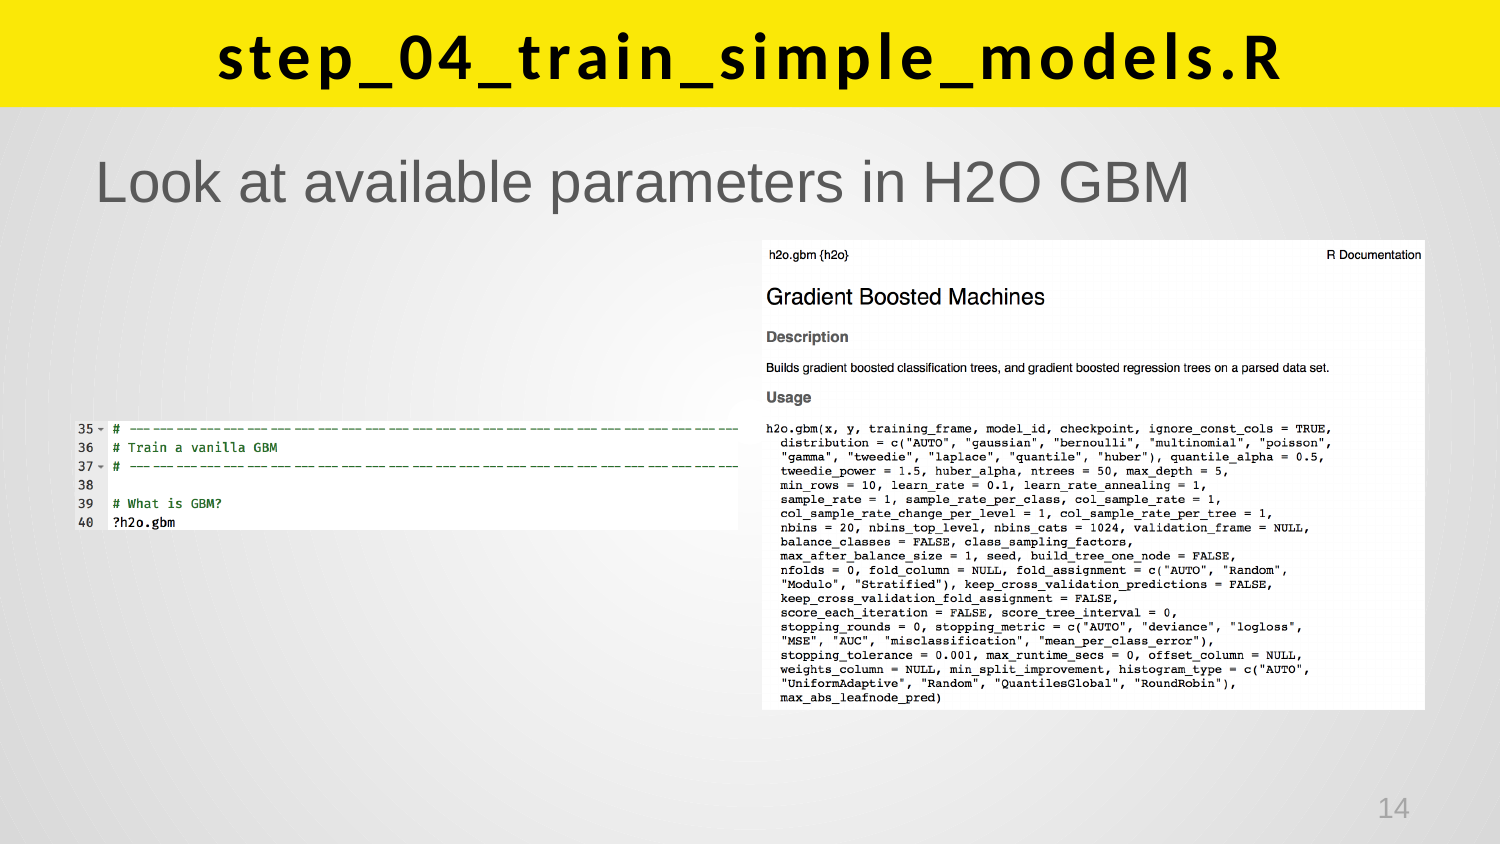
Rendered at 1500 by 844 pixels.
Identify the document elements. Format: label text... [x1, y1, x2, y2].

slide_number 14 [1074, 782, 1425, 827]
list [74, 421, 738, 530]
text_box Look at available parameters in H2O GBM [80, 136, 1208, 222]
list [762, 240, 1426, 711]
title step_04_train_simple_models.R [75, 0, 1425, 108]
